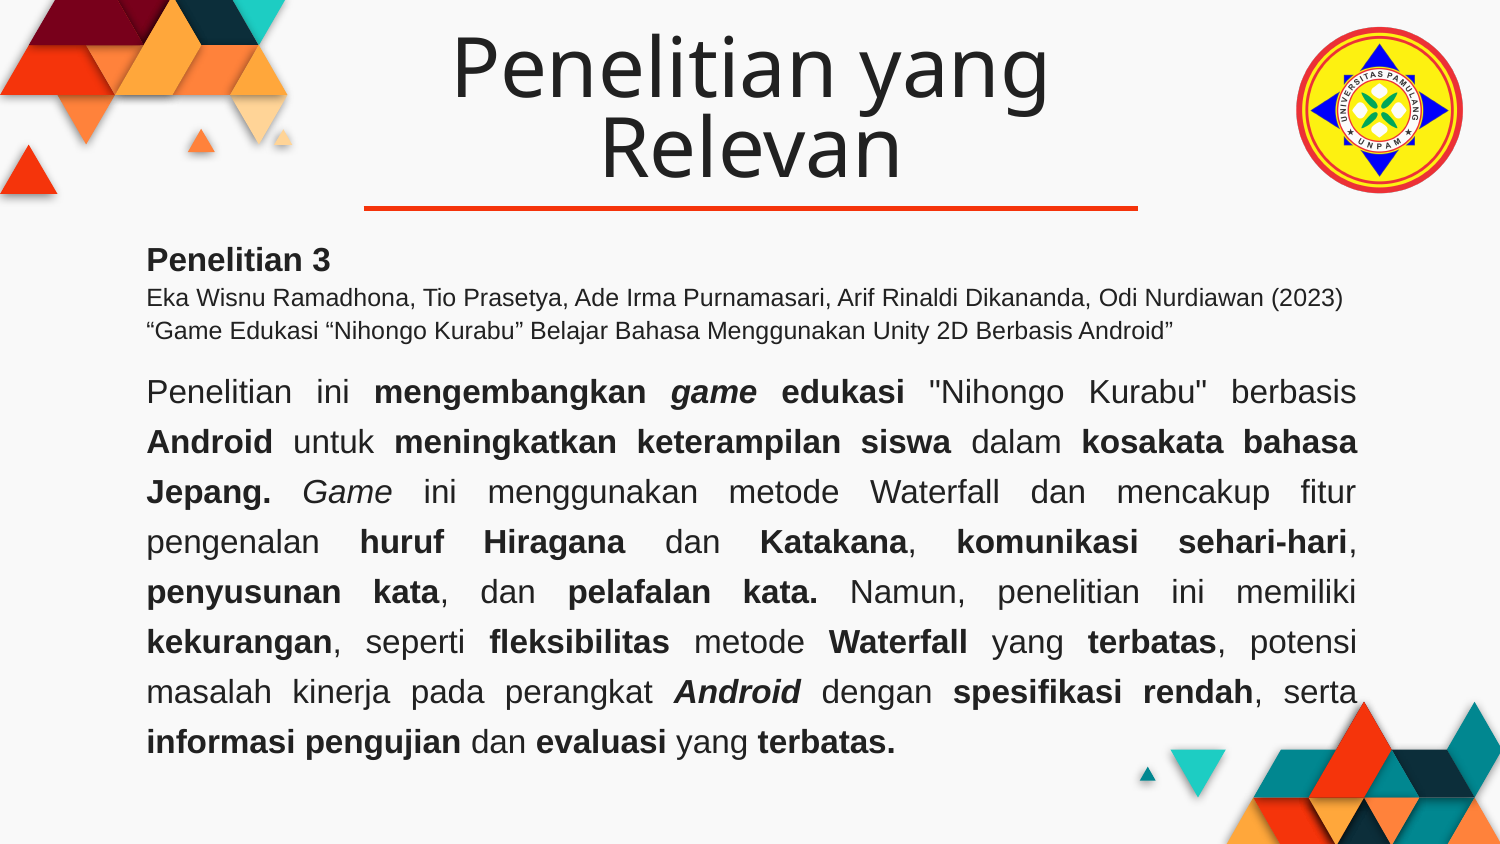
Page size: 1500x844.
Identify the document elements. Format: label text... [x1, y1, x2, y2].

title Penelitian yang Relevan [384, 63, 1118, 206]
subtitle Penelitian 3 Eka Wisnu Ramadhona, Tio Prasetya, Ade Irma Purnamasari, Arif Rinaldi Dikananda, Odi Nurdiawan (2023) “Game Edukasi “Nihongo Kurabu” Belajar Bahasa Menggunakan Unity 2D Berbasis Android” [131, 219, 1373, 345]
text_box Penelitian ini mengembangkan game edukasi "Nihongo Kurabu" berbasis Android untuk meningkatkan keterampilan siswa dalam kosakata bahasa Jepang. Game ini menggunakan metode Waterfall dan mencakup fitur pengenalan huruf Hiragana dan Katakana, komunikasi sehari-hari, penyusunan kata, dan pelafalan kata. Namun, penelitian ini memiliki kekurangan, seperti fleksibilitas metode Waterfall yang terbatas, potensi masalah kinerja pada perangkat Android dengan spesifikasi rendah, serta informasi pengujian dan evaluasi yang terbatas. [131, 345, 1373, 746]
picture [1245, 10, 1500, 210]
